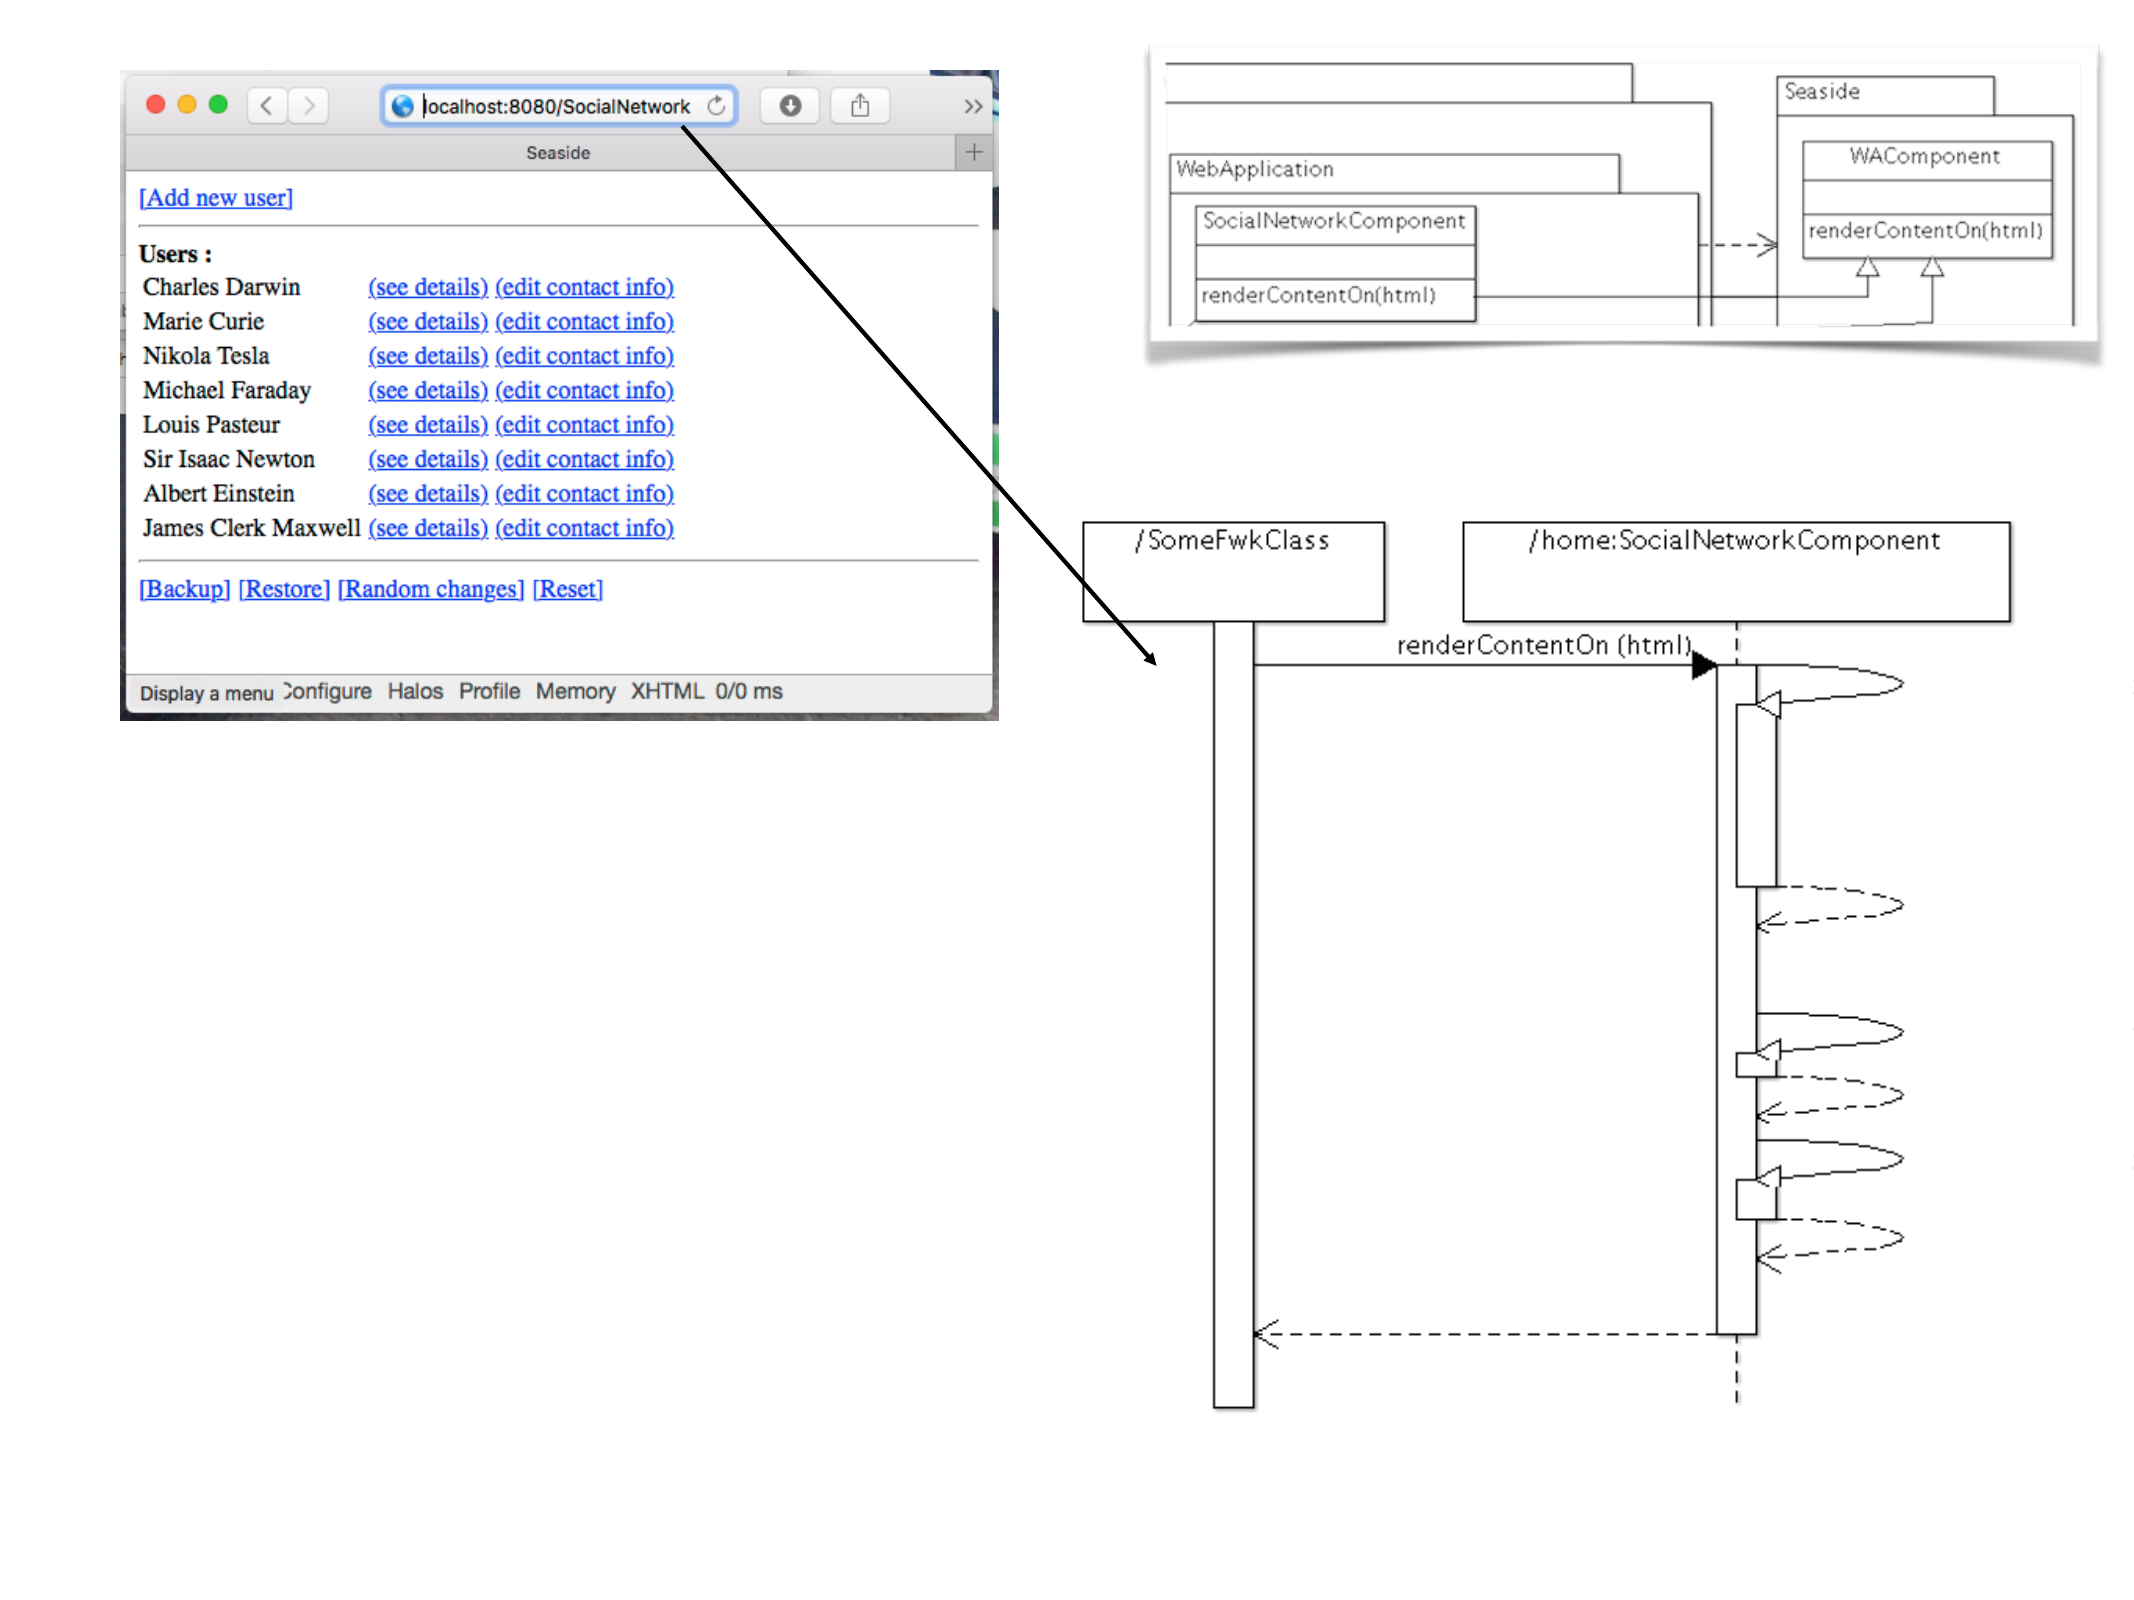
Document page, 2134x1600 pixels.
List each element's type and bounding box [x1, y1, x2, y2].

picture [120, 70, 999, 721]
picture [1073, 515, 2134, 1419]
text_box [1142, 45, 2106, 371]
